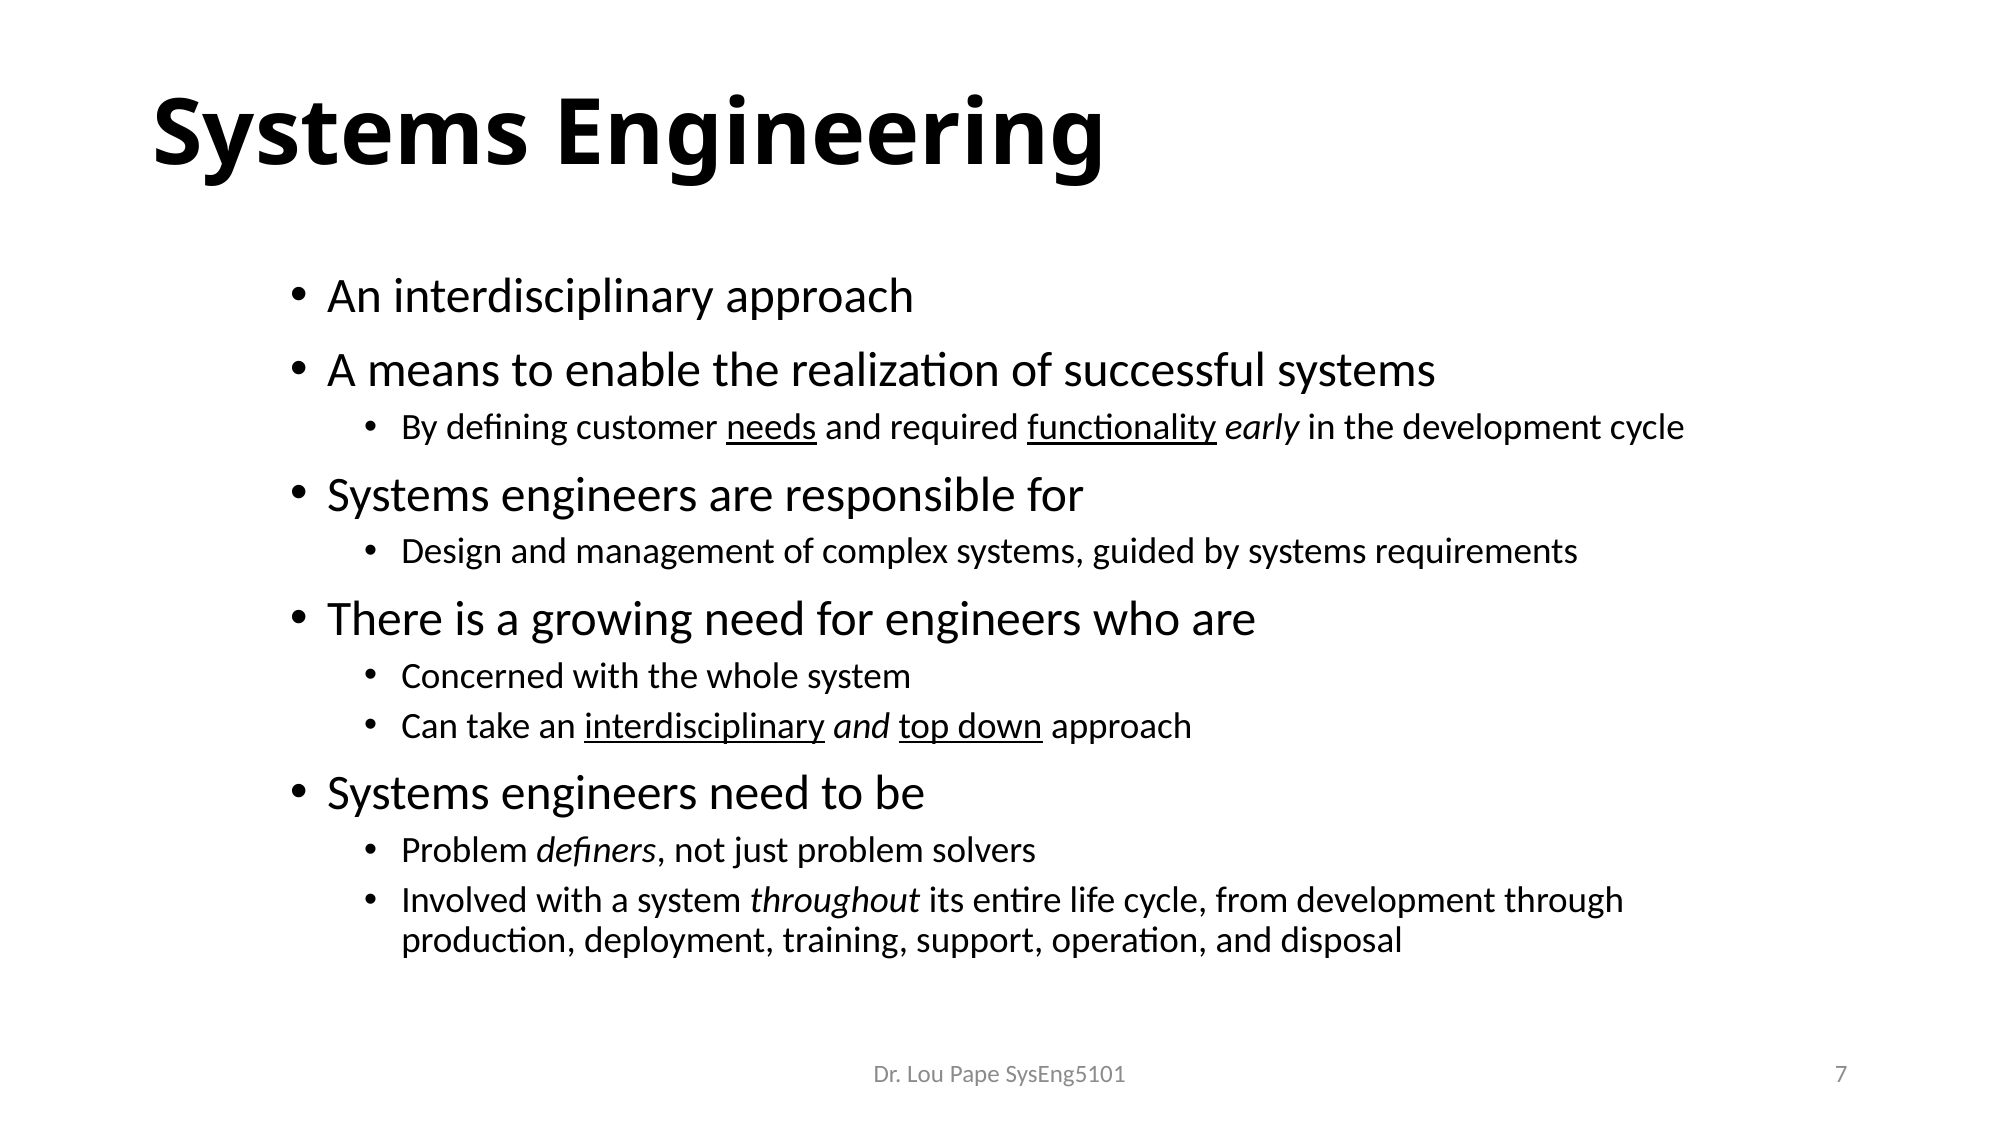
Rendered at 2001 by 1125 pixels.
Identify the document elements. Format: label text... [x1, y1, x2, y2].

title Systems Engineering [137, 25, 1863, 244]
footer Dr. Lou Pape SysEng5101 [662, 1042, 1338, 1103]
slide_number 7 [1412, 1042, 1863, 1103]
list An interdisciplinary approach A means to enable the realization of successful systems By defining customer needs and required functionality early in the development cycle Systems engineers are responsible for Design and management of complex systems, guided by systems requirements There is a growing need for engineers who are Concerned with the whole system Can take an interdisciplinary and top down approach Systems engineers need to be Problem definers, not just problem solvers Involved with a system throughout its entire life cycle, from development through production, deployment, training, support, operation, and disposal [275, 262, 1713, 988]
